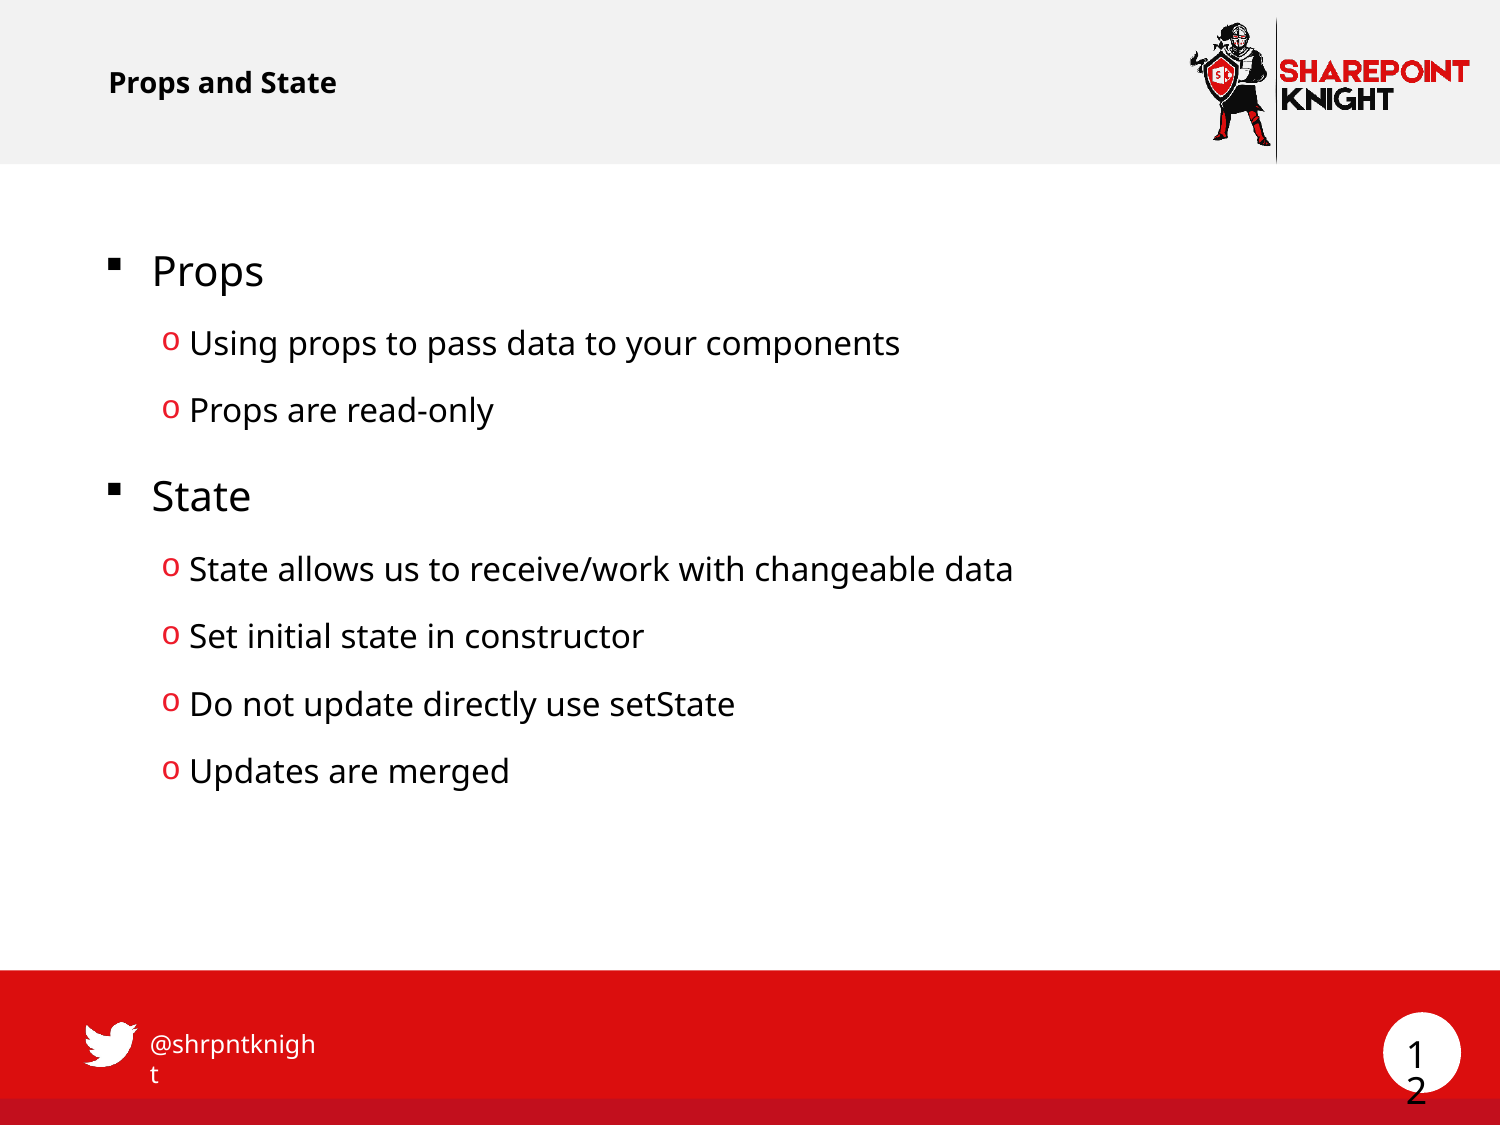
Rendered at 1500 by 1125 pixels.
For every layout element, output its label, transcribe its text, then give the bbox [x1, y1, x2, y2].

title Props and State [93, 40, 1153, 129]
text_box 12 [1378, 1012, 1463, 1093]
picture [83, 1022, 138, 1067]
list Props Using props to pass data to your components Props are read-only State State allows us to receive/work with changeable data Set initial state in constructor Do not update directly use setState Updates are merged [89, 211, 1404, 926]
picture [1170, 0, 1483, 165]
